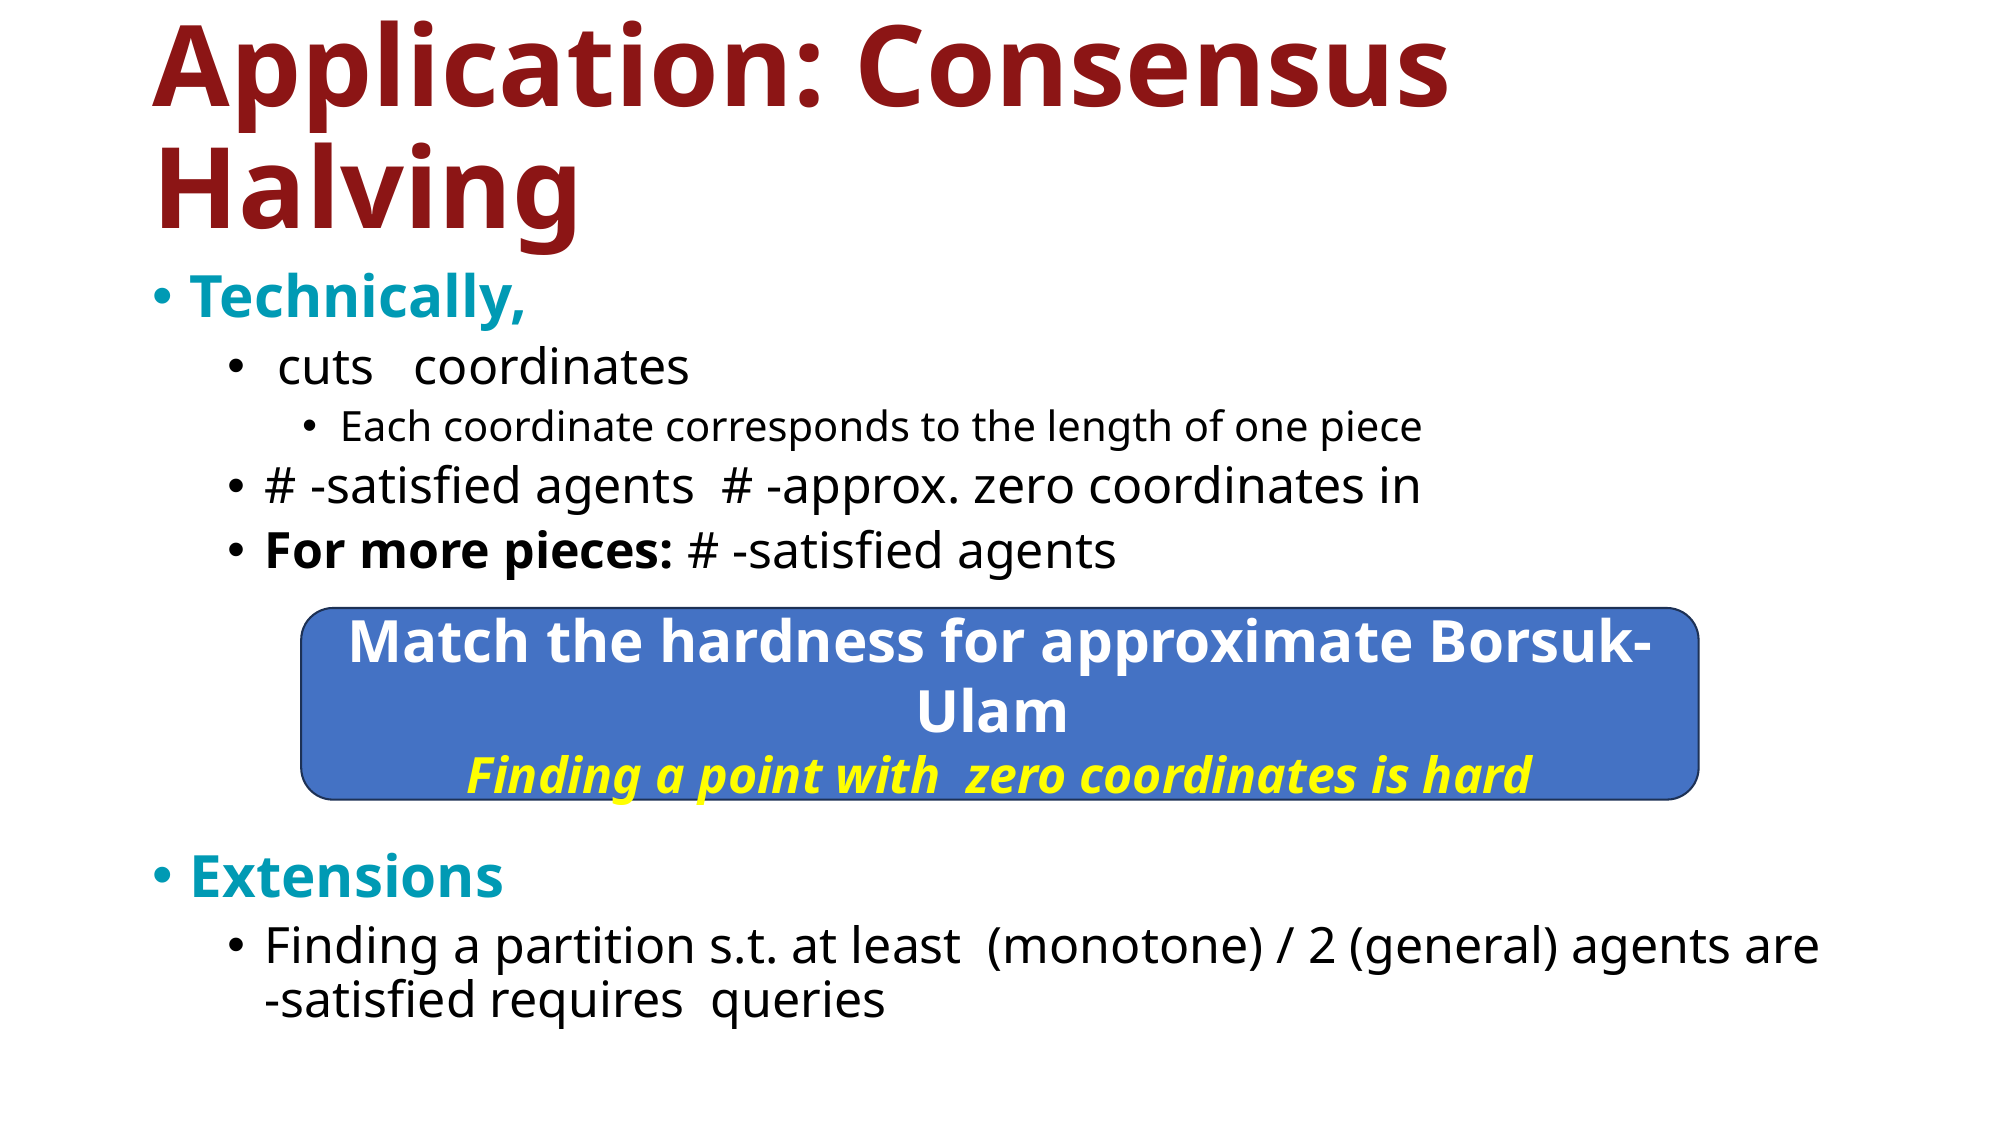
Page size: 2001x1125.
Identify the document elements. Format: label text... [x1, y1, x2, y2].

title Application: Consensus Halving [137, 22, 1863, 240]
